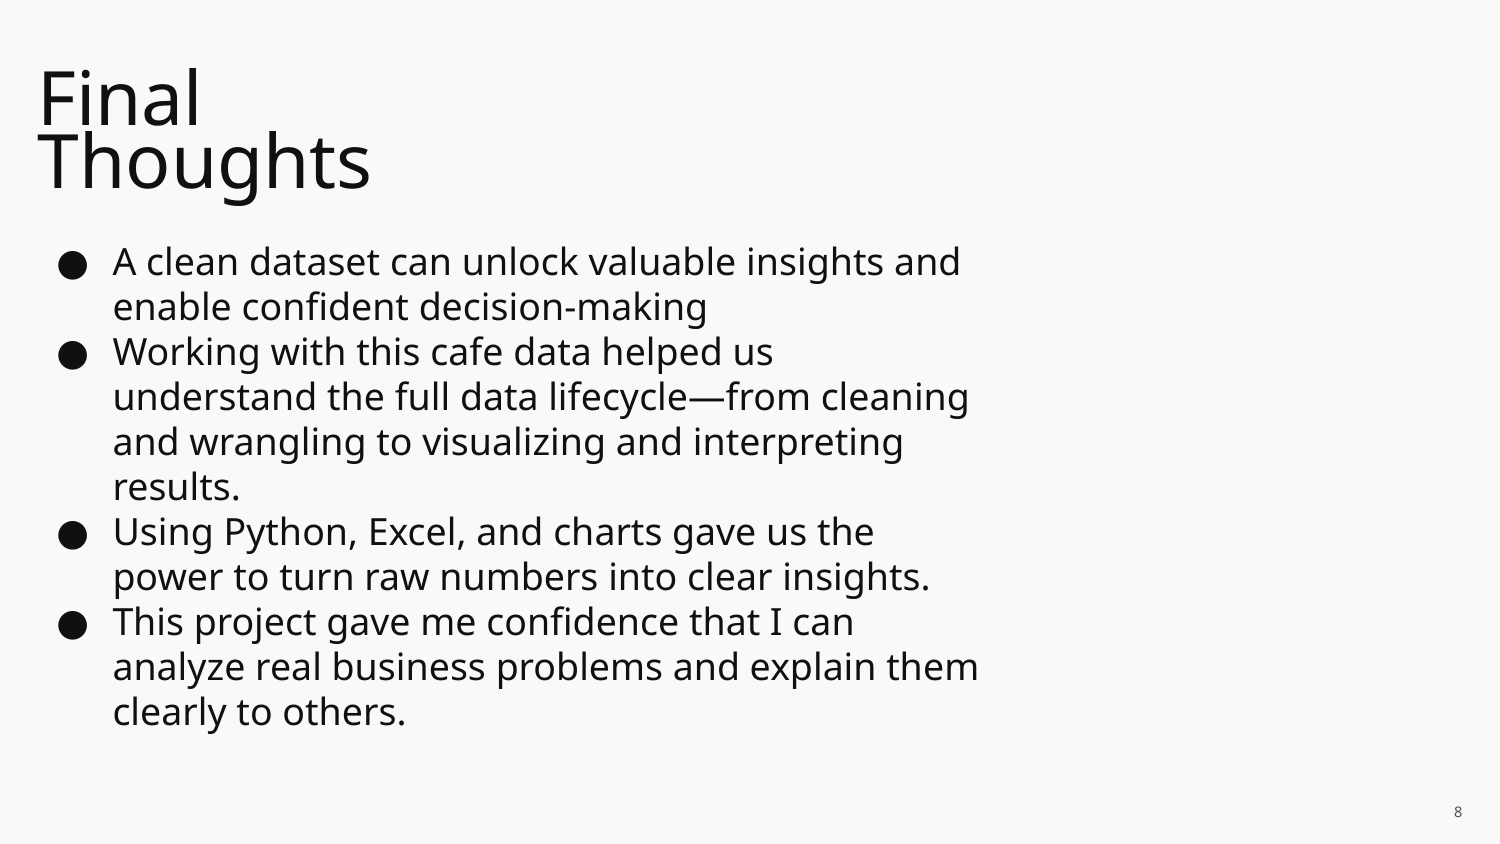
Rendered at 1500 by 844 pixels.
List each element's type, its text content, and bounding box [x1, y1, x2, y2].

title Final Thoughts [37, 75, 503, 232]
subtitle A clean dataset can unlock valuable insights and enable confident decision-making Working with this cafe data helped us understand the full data lifecycle—from cleaning and wrangling to visualizing and interpreting results. Using Python, Excel, and charts gave us the power to turn raw numbers into clear insights. This project gave me confidence that I can analyze real business problems and explain them clearly to others. [37, 193, 998, 745]
